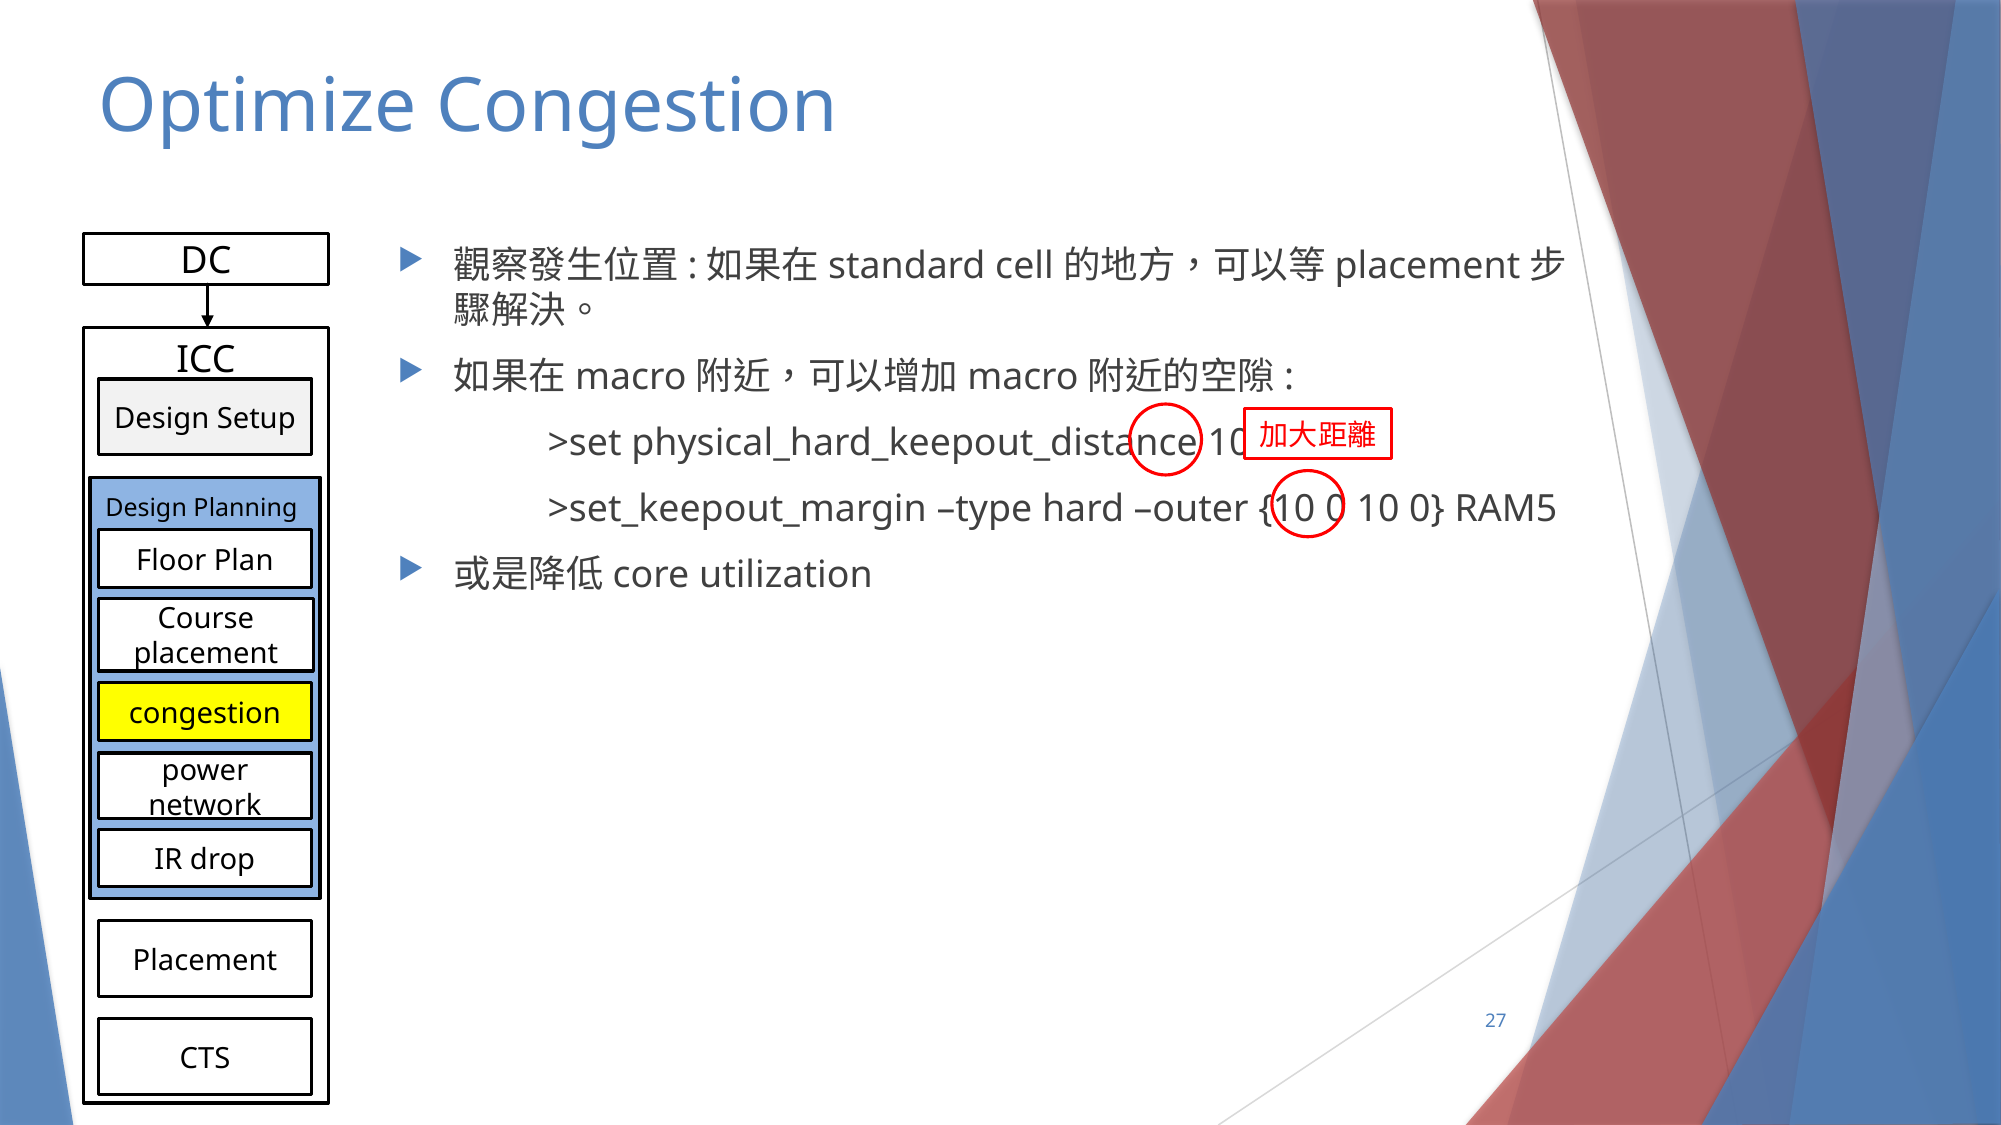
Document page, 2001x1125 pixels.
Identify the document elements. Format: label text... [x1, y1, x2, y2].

text_box Course placement [97, 597, 315, 673]
text_box Design Planning [90, 484, 313, 530]
text_box IR drop [97, 828, 313, 888]
text_box [88, 476, 322, 900]
text_box [1128, 402, 1204, 477]
list 觀察發生位置:如果在standard cell的地方，可以等placement步驟解決。 如果在macro附近，可以增加macro附近的空隙: >set physical_hard_keepout_distance 10 >set_keepout_margin –type hard –outer {10 0 10 0} RAM5 或是降低core utilization [382, 233, 1583, 683]
text_box [82, 326, 330, 1105]
title Optimize Congestion [83, 48, 1765, 165]
text_box DC [82, 232, 330, 286]
text_box [1270, 468, 1346, 539]
slide_number 27 [1409, 991, 1522, 1051]
text_box Design Setup [97, 377, 313, 456]
text_box Floor Plan [97, 530, 313, 589]
text_box ICC [161, 327, 251, 387]
text_box power network [97, 751, 313, 820]
text_box CTS [97, 1017, 313, 1096]
text_box Placement [97, 919, 313, 998]
text_box congestion [97, 681, 313, 742]
text_box 加大距離 [1243, 407, 1393, 460]
